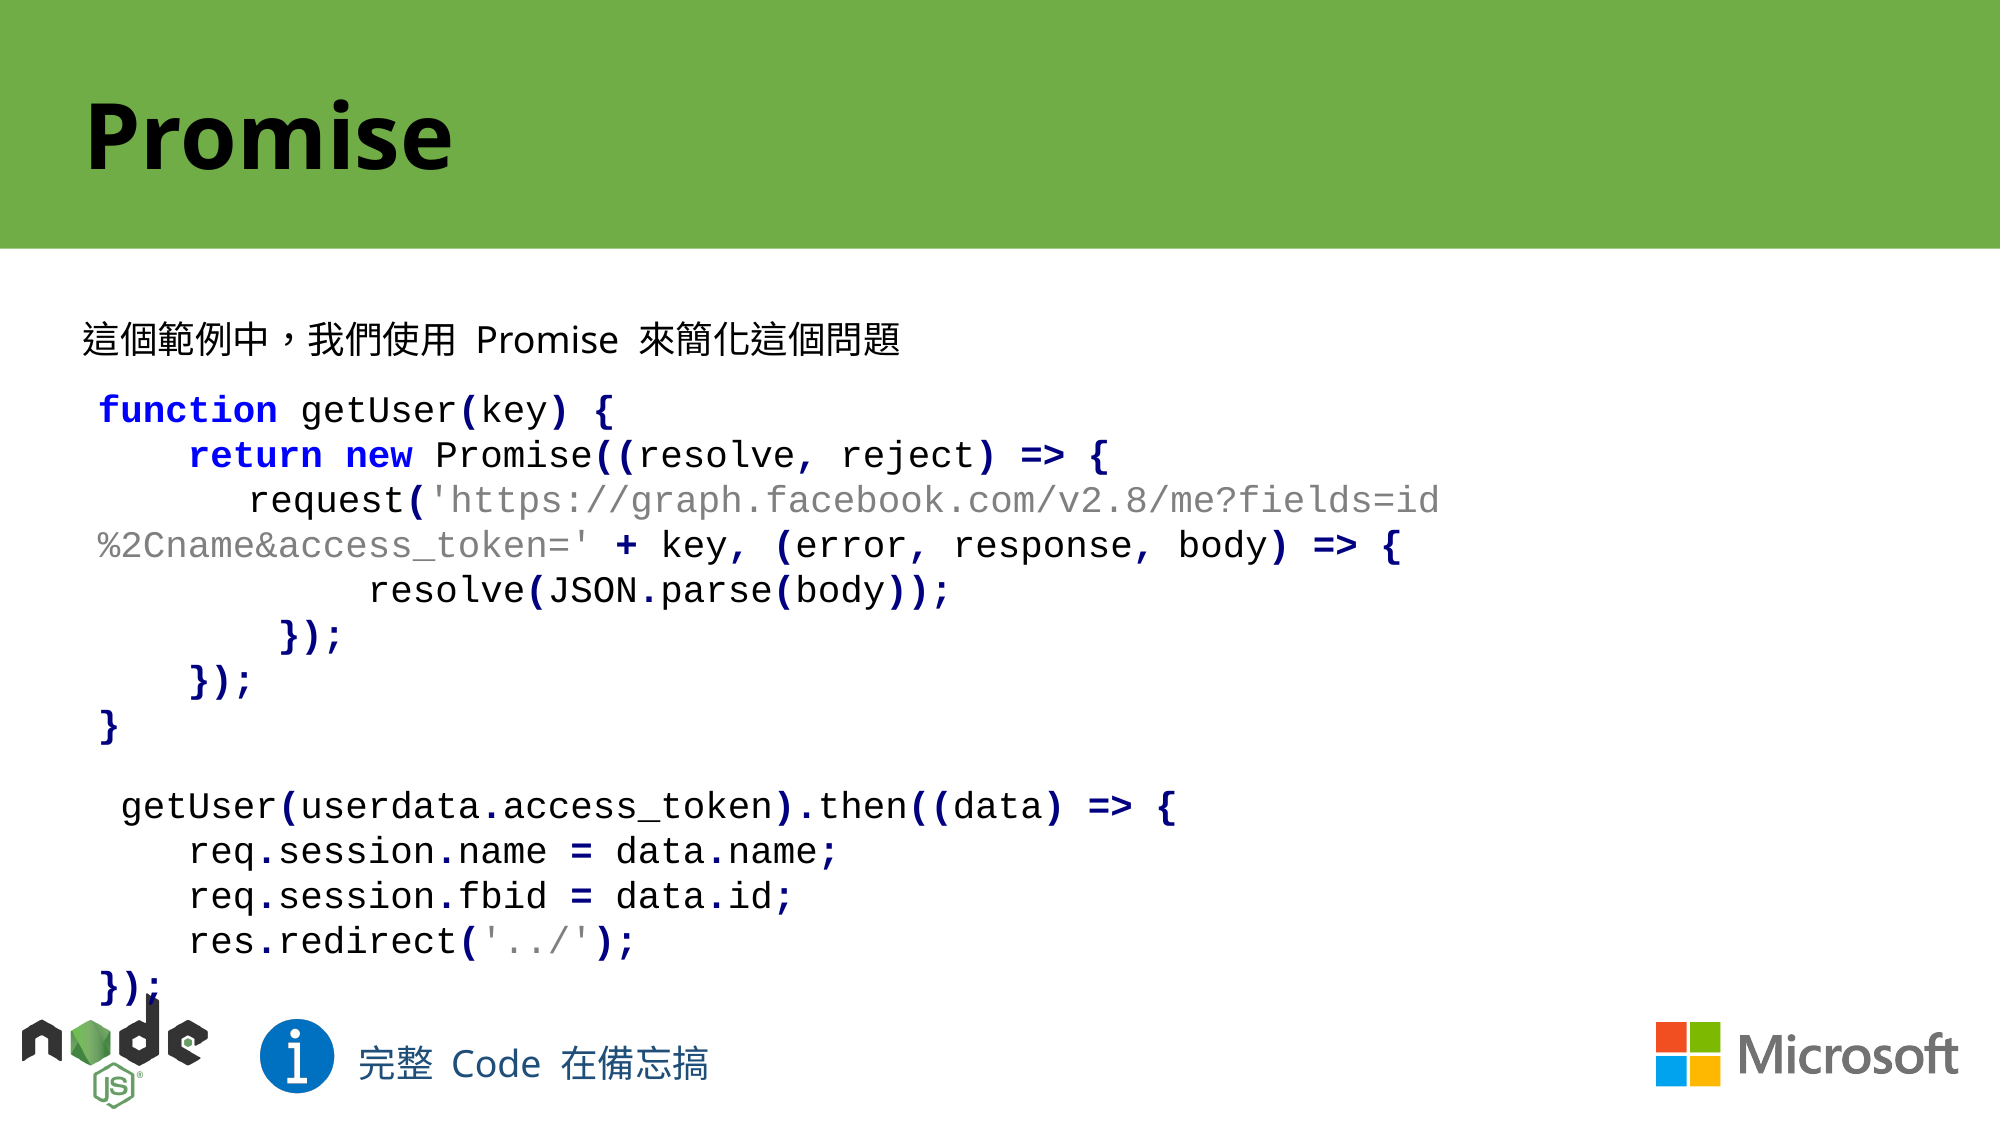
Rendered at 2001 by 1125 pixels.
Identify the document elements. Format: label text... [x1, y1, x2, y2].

text_box 這個範例中，我們使用 Promise 來簡化這個問題 [68, 286, 1958, 369]
text_box function getUser(key) { return new Promise((resolve, reject) => { request('https://graph.facebook.com/v2.8/me?fields=id%2Cname&access_token=' + key, (error, response, body) => { resolve(JSON.parse(body)); }); }); } [83, 377, 1884, 753]
picture [250, 1009, 344, 1103]
text_box 完整 Code 在備忘搞 [344, 1009, 778, 1093]
picture [3, 978, 227, 1124]
title Promise [68, 31, 1932, 249]
text_box getUser(userdata.access_token).then((data) => { req.session.name = data.name; req.session.fbid = data.id; res.redirect('../'); }); [83, 773, 1629, 1013]
picture [1614, 983, 2000, 1125]
